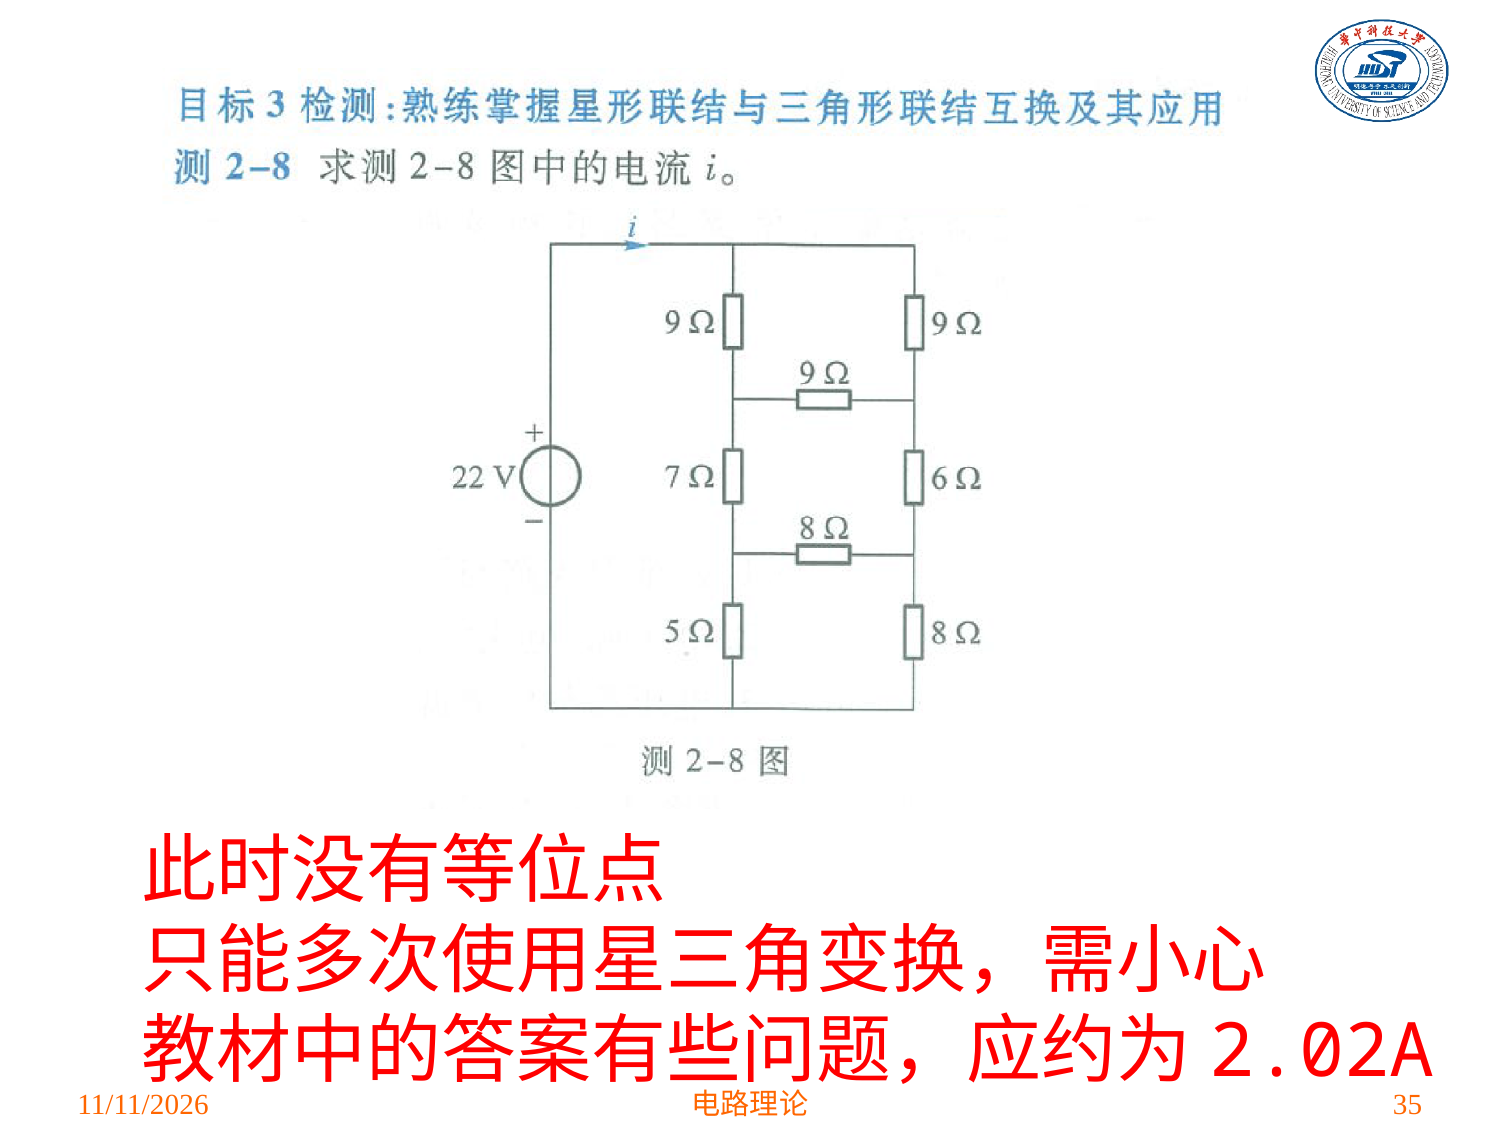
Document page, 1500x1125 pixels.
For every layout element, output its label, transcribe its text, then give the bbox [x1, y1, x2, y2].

picture [1305, 13, 1459, 125]
picture [159, 68, 1248, 809]
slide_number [62, 1078, 375, 1125]
slide_number 35 [1125, 1100, 1438, 1125]
footer 电路理论 [512, 1100, 988, 1125]
text_box 此时没有等位点 只能多次使用星三角变换，需小心 教材中的答案有些问题，应约为2.02A [126, 814, 1450, 1100]
